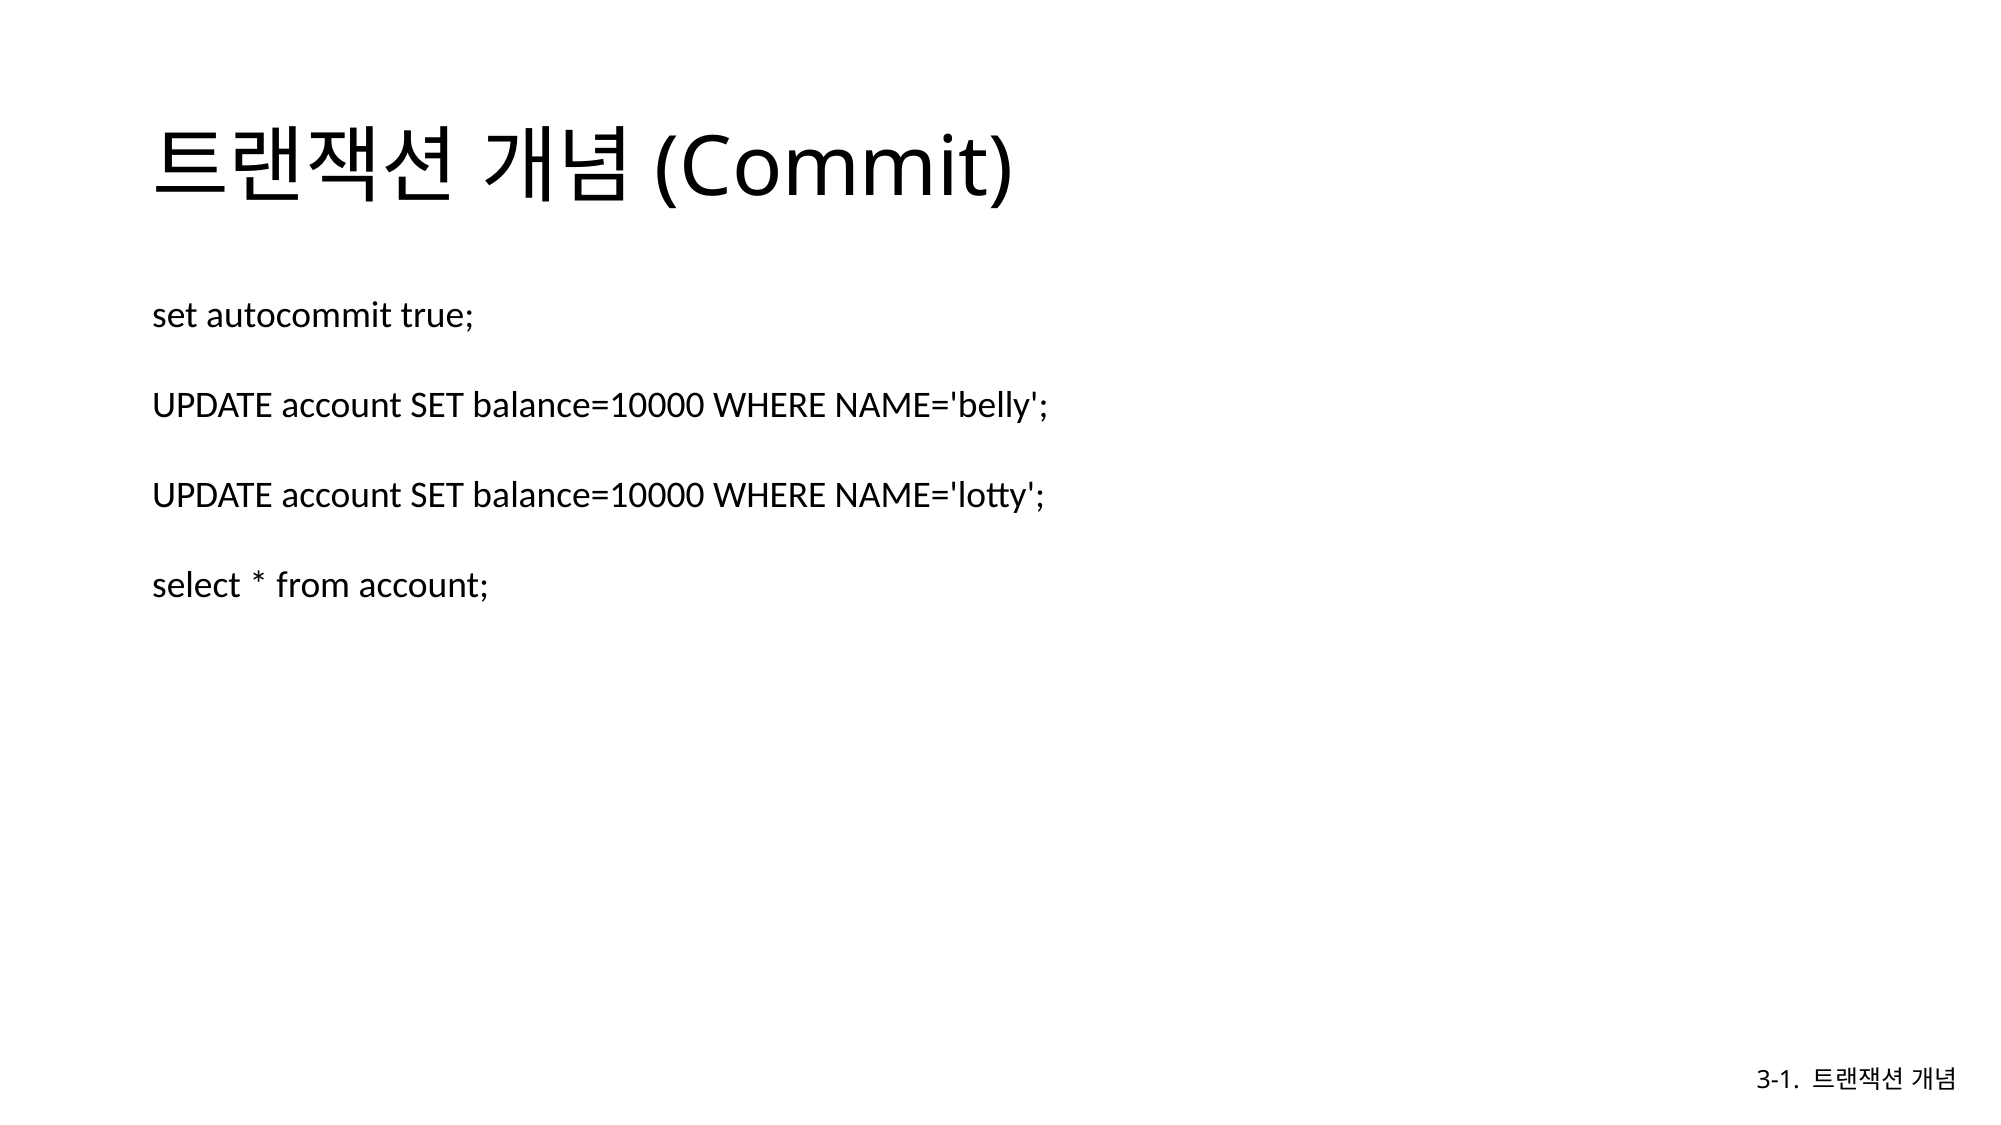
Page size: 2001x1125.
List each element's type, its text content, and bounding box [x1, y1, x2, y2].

title 트랜잭션 개념(Commit) [137, 59, 1863, 278]
text_box set autocommit true; UPDATE account SET balance=10000 WHERE NAME='belly'; UPDATE account SET balance=10000 WHERE NAME='lotty'; select * from account; [137, 282, 1496, 612]
text_box 3-1. 트랜잭션 개념 [1387, 1056, 1973, 1102]
